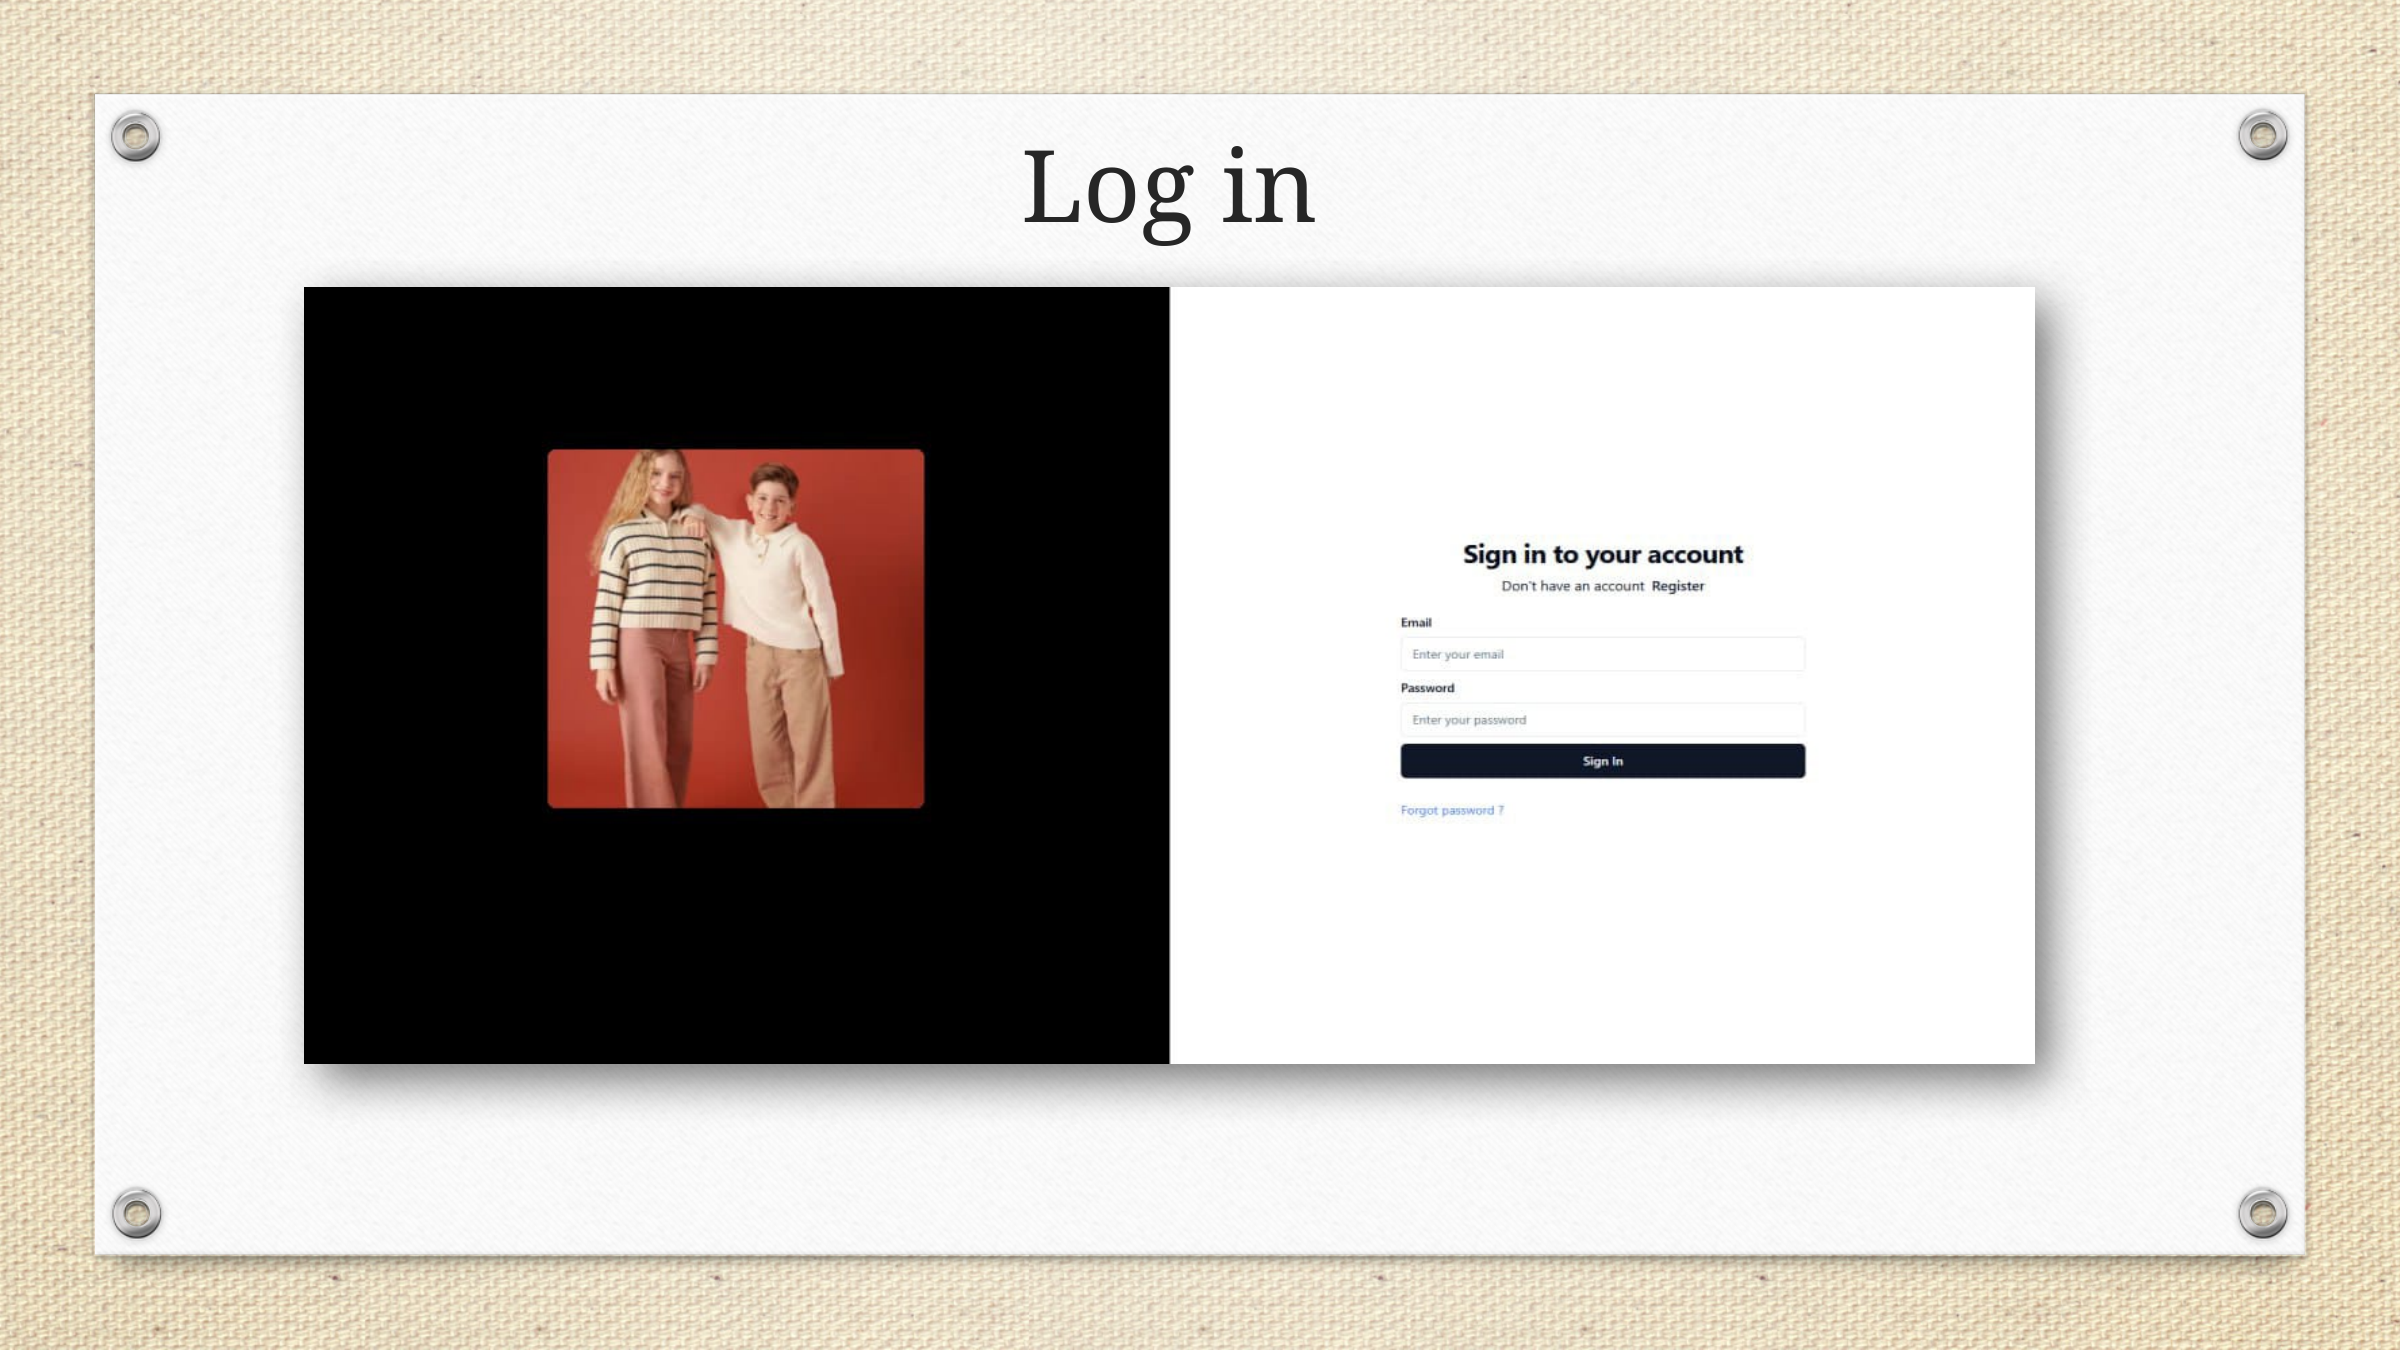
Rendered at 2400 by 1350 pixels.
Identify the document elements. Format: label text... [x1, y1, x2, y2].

text_box [220, 541, 2213, 1271]
text_box Log in [407, 115, 1932, 268]
picture [0, 0, 2400, 1350]
